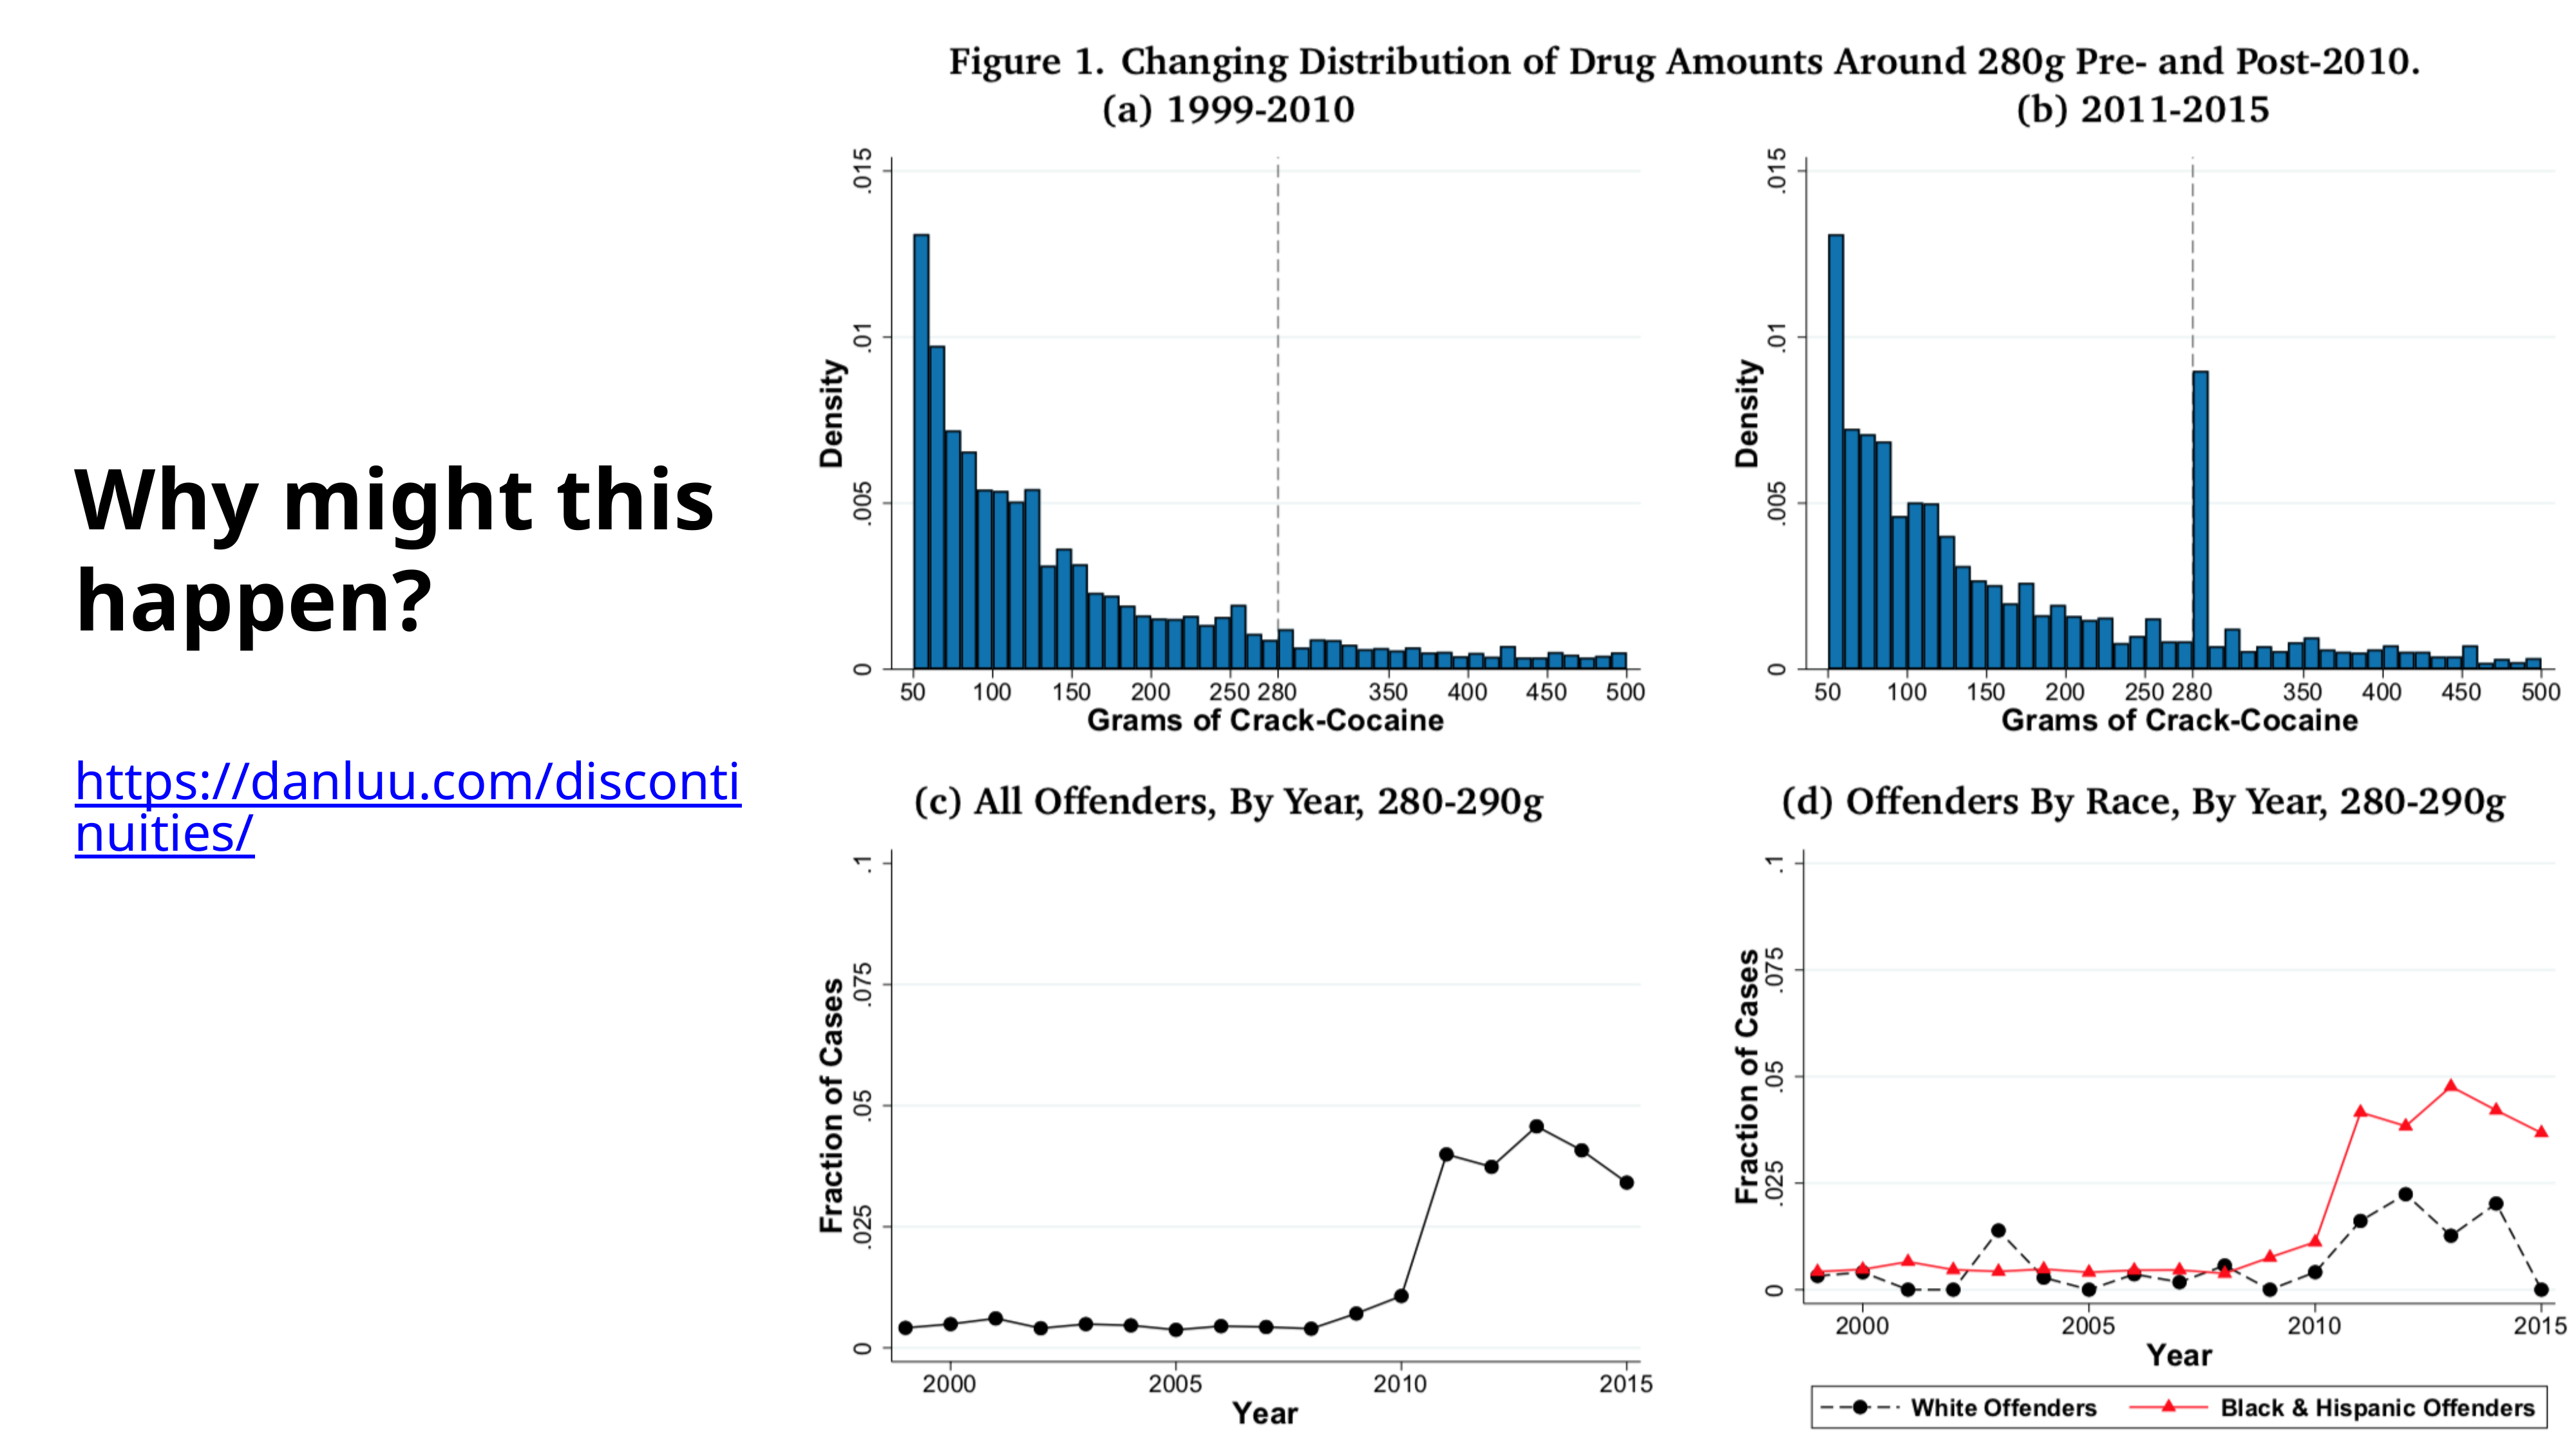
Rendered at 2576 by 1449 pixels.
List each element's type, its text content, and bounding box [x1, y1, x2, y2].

picture [798, 37, 2576, 1449]
text_box https://danluu.com/discontinuities/ [69, 743, 762, 824]
title Why might this happen? [69, 425, 762, 668]
